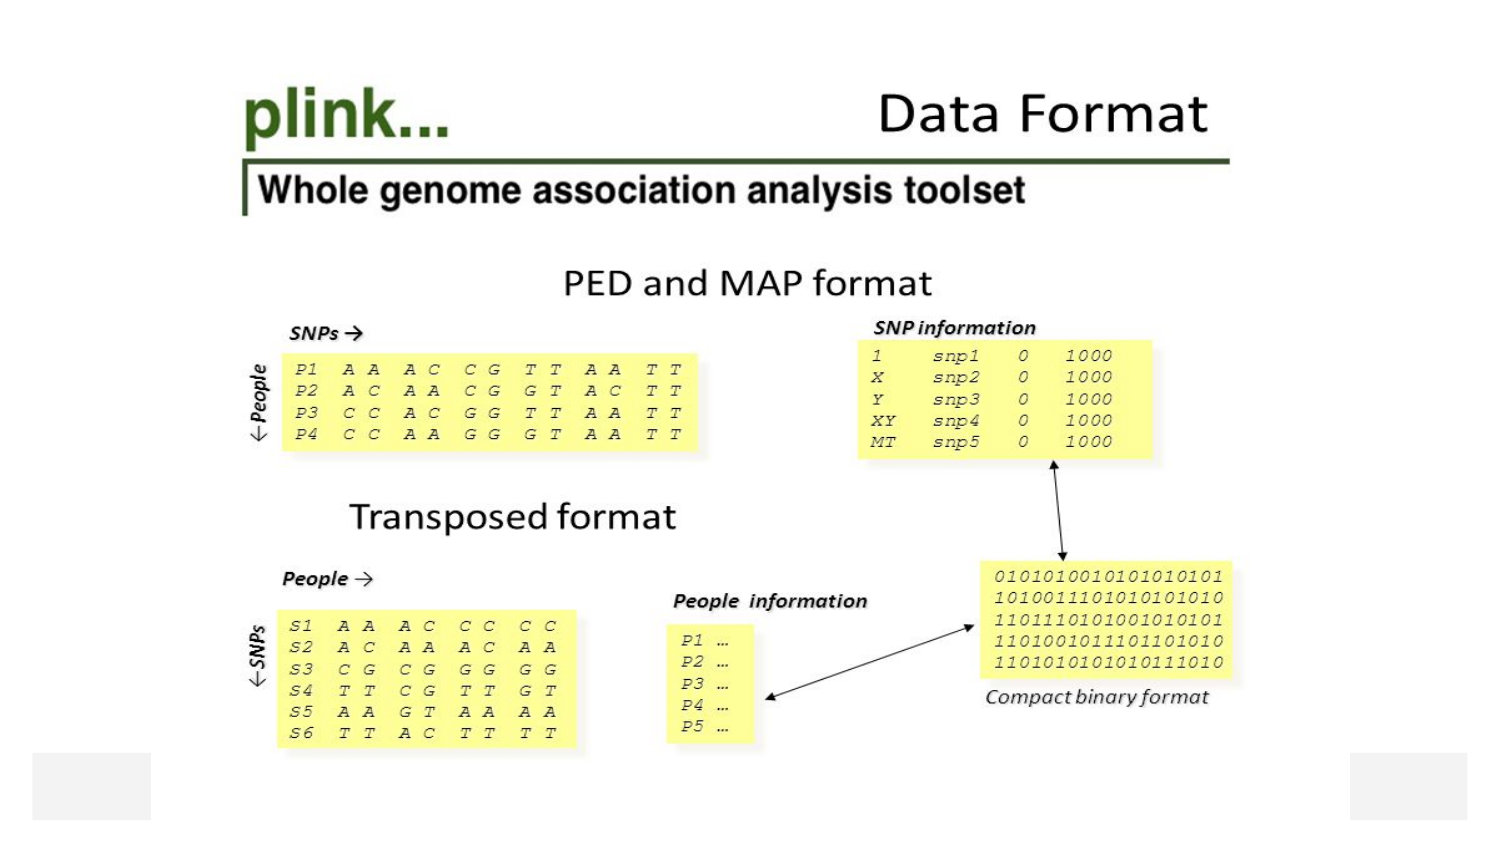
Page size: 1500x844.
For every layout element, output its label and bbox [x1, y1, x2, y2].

picture [151, 21, 1351, 824]
